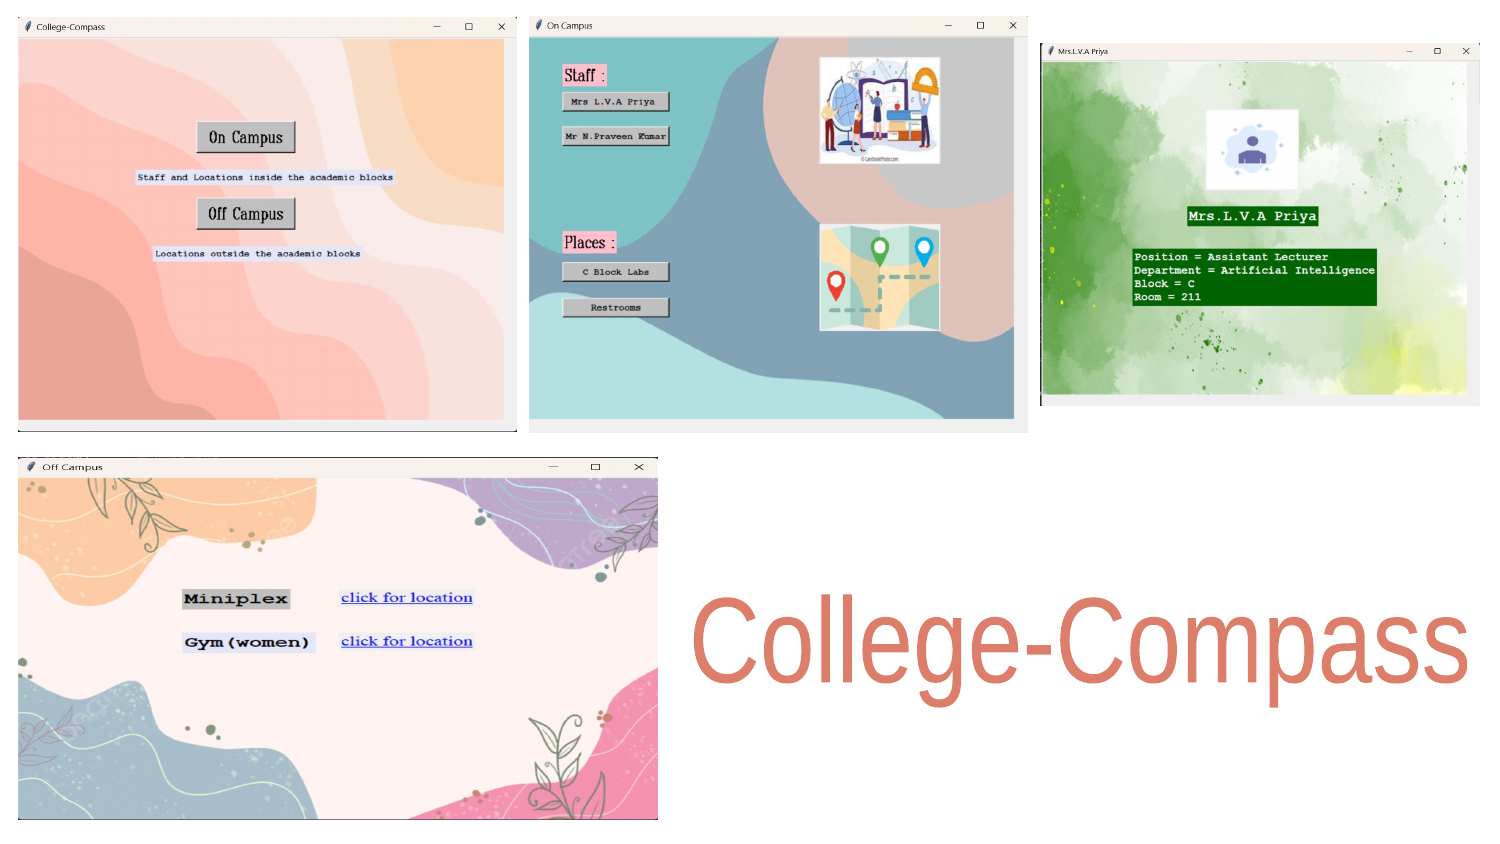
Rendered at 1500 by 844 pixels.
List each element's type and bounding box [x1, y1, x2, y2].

picture [18, 16, 518, 432]
picture [529, 16, 1029, 433]
picture [18, 457, 658, 820]
picture [1040, 43, 1480, 406]
